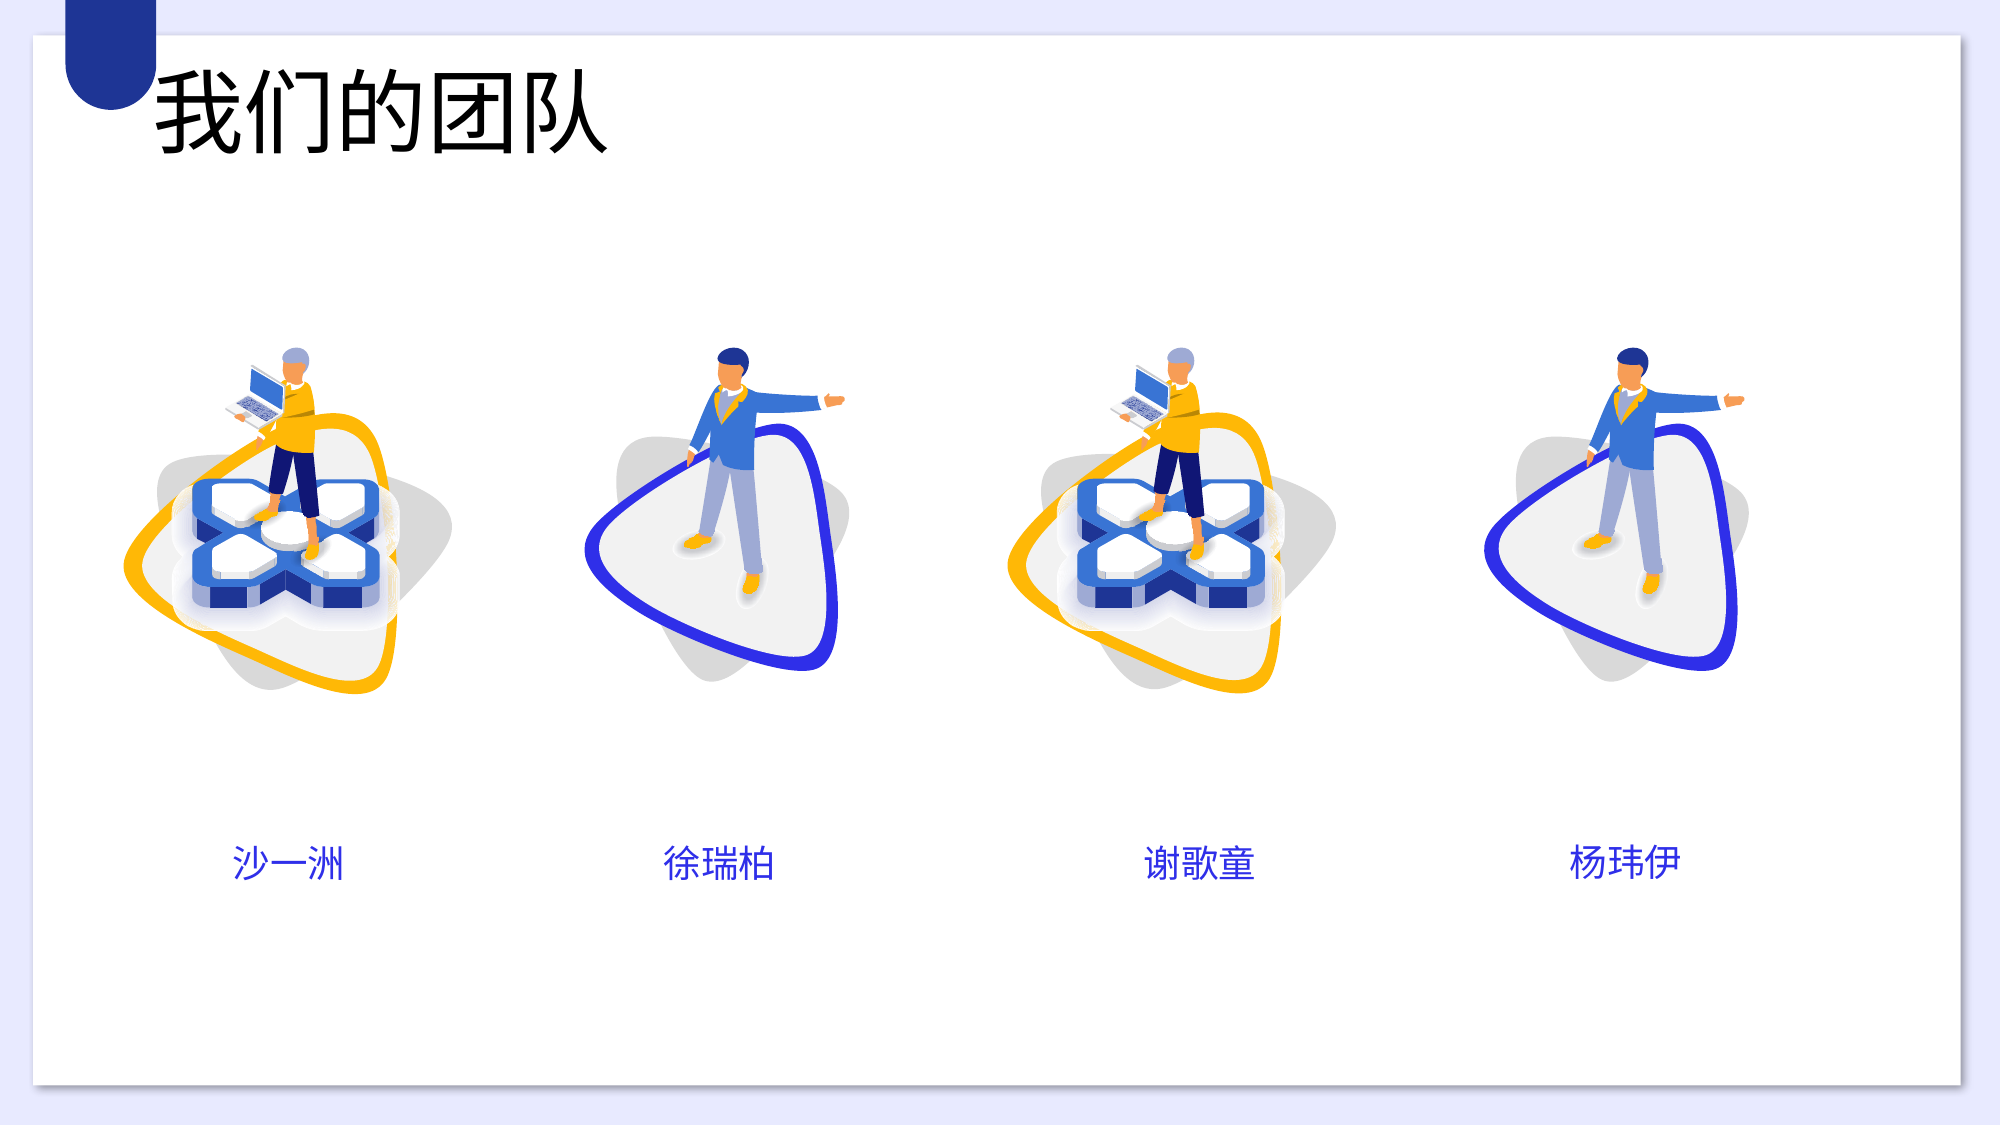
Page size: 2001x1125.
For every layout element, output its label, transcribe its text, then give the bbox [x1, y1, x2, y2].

picture [1056, 347, 1285, 631]
picture [171, 347, 400, 631]
text_box 我们的团队 [137, 59, 1863, 178]
picture [671, 346, 845, 611]
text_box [1501, 393, 1753, 661]
text_box [32, 34, 1962, 1087]
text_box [1045, 426, 1341, 707]
text_box 徐瑞柏 [521, 837, 918, 894]
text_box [602, 393, 854, 661]
text_box 杨玮伊 [1427, 837, 1825, 893]
text_box 谢歌童 [1001, 837, 1399, 894]
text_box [161, 426, 457, 708]
picture [1571, 346, 1745, 611]
text_box 沙一洲 [90, 837, 487, 894]
text_box [64, 0, 158, 111]
